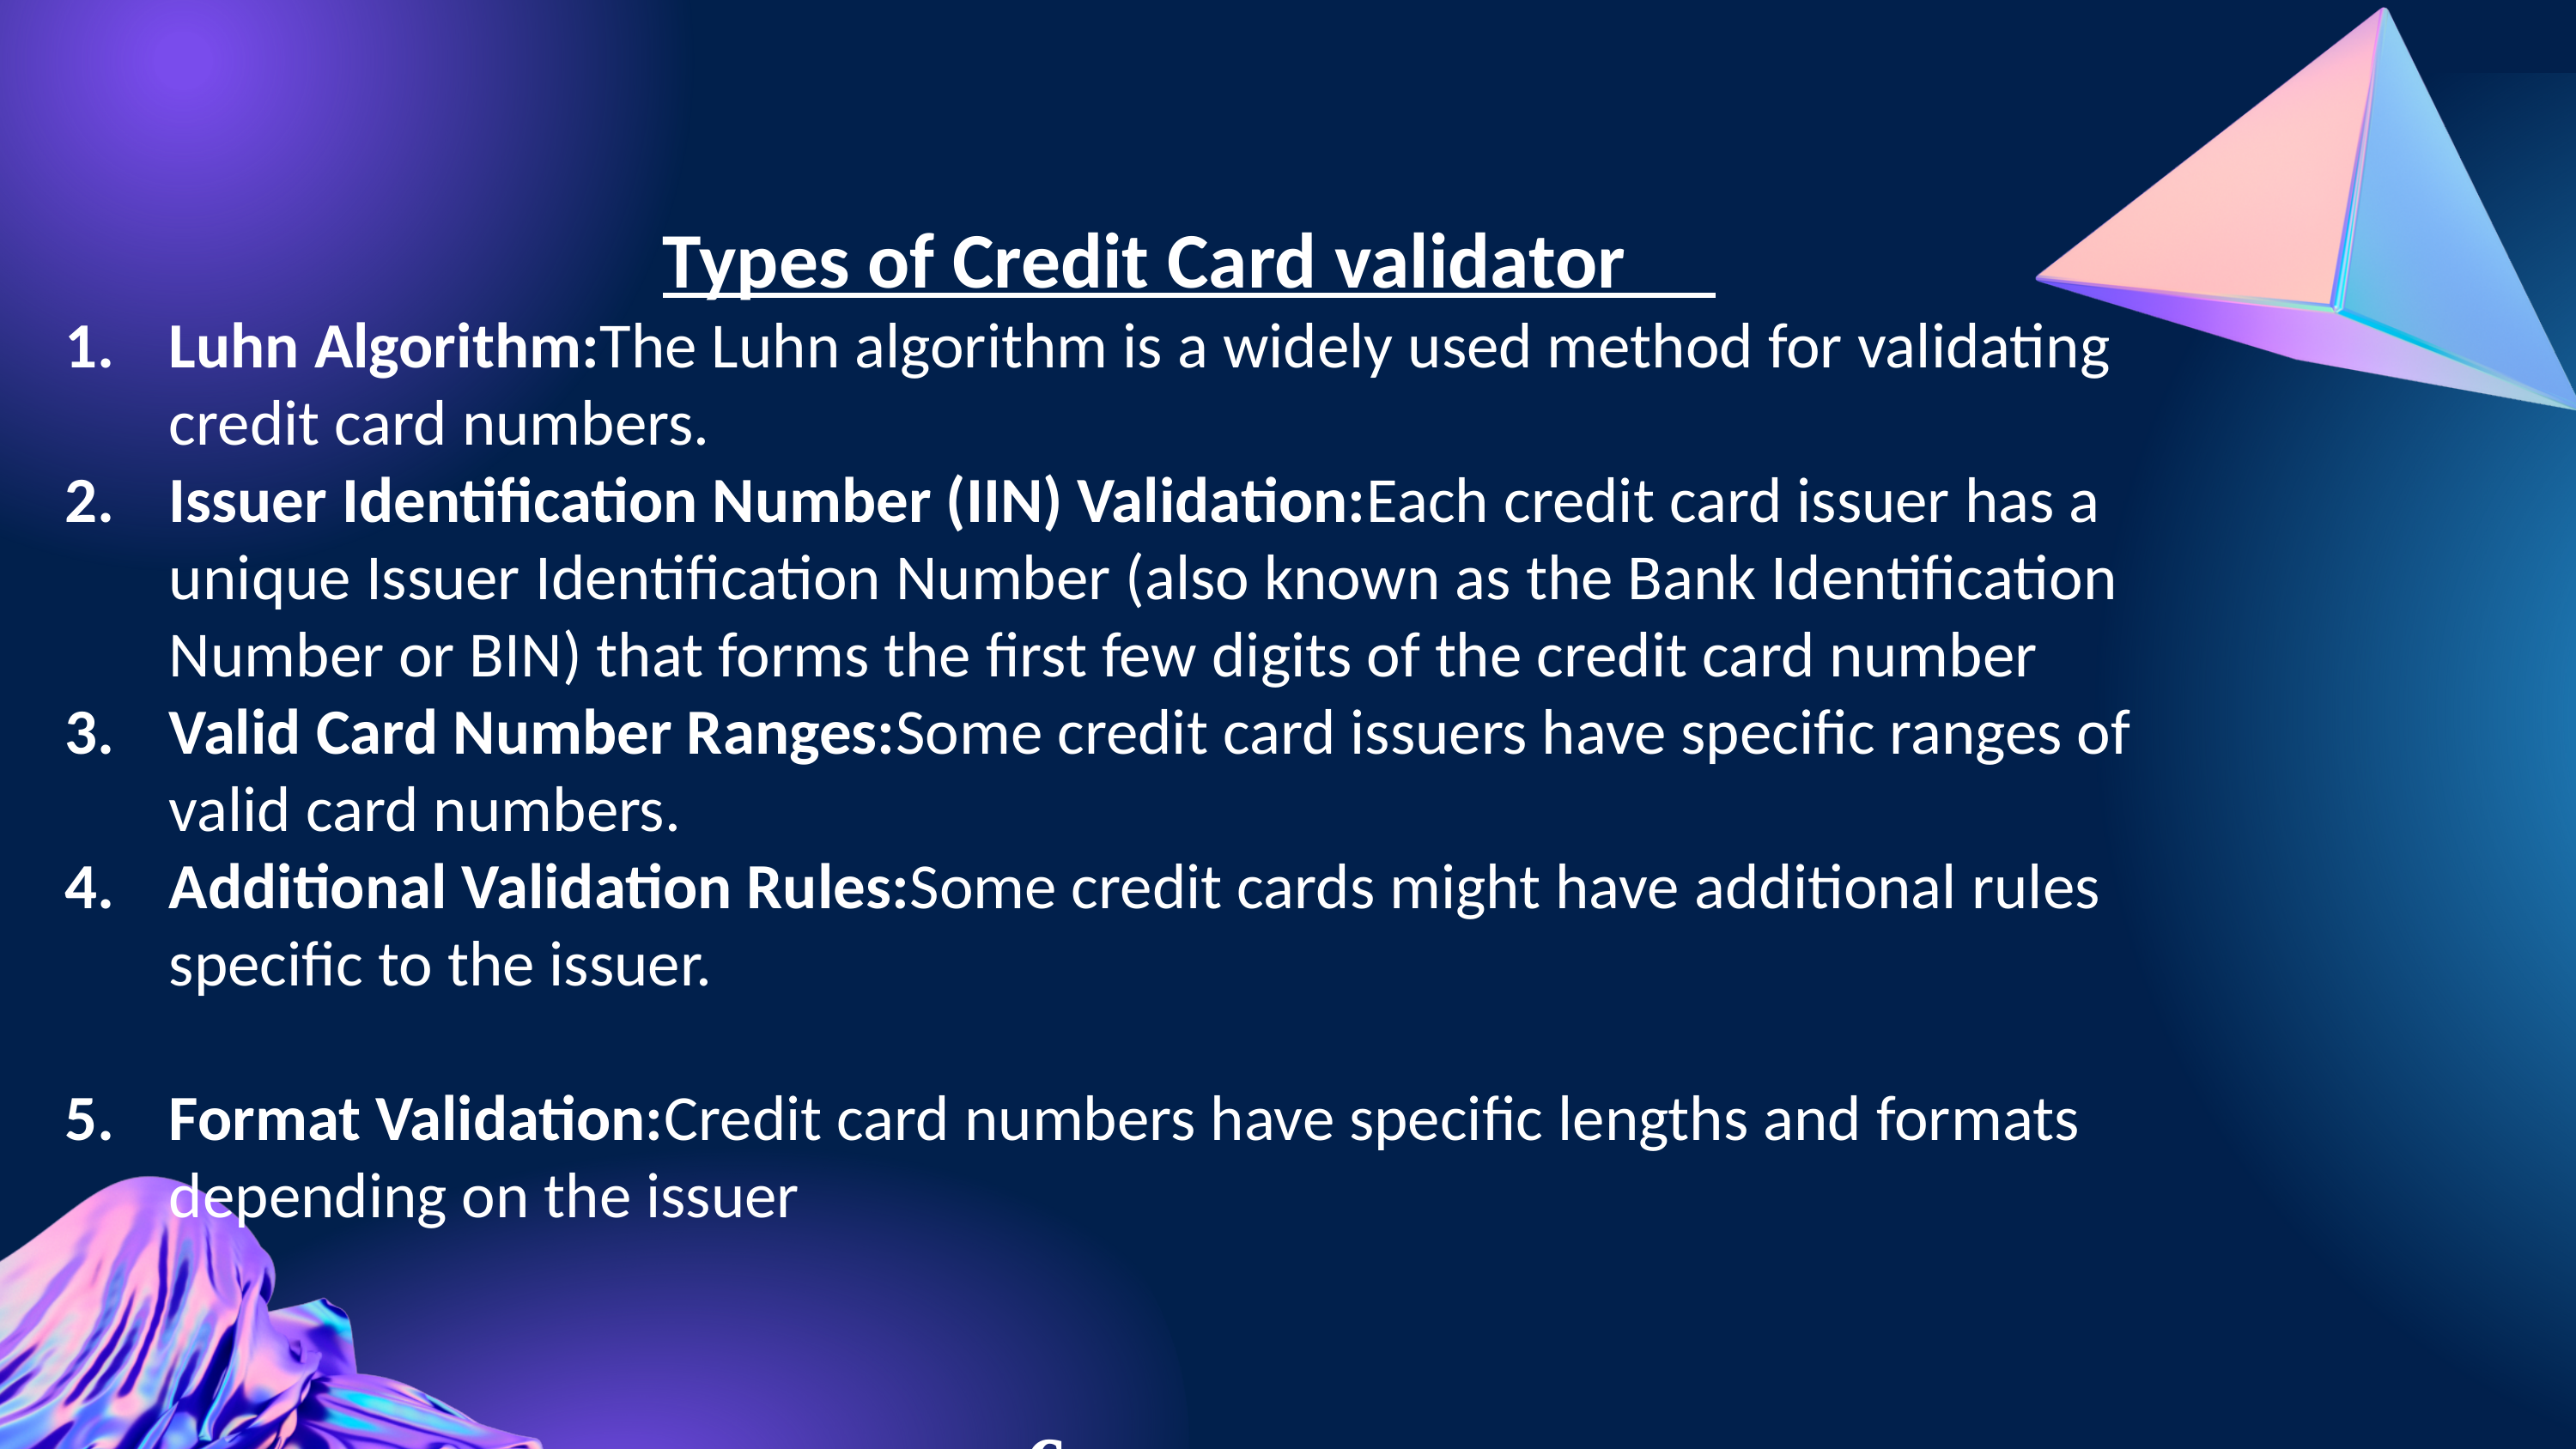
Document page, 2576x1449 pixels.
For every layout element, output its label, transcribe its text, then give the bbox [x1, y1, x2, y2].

picture [0, 1057, 1198, 1449]
picture [0, 0, 744, 622]
text_box Types of Credit Card validator Luhn Algorithm:The Luhn algorithm is a widely used method for validating credit card numbers. Issuer Identification Number (IIN) Validation:Each credit card issuer has a unique Issuer Identification Number (also known as the Bank Identification Number or BIN) that forms the first few digits of the credit card number Valid Card Number Ranges:Some credit card issuers have specific ranges of valid card numbers. Additional Validation Rules:Some credit cards might have additional rules specific to the issuer. Format Validation:Credit card numbers have specific lengths and formats depending on the issuer [64, 209, 2012, 1449]
picture [2017, 7, 2576, 1449]
